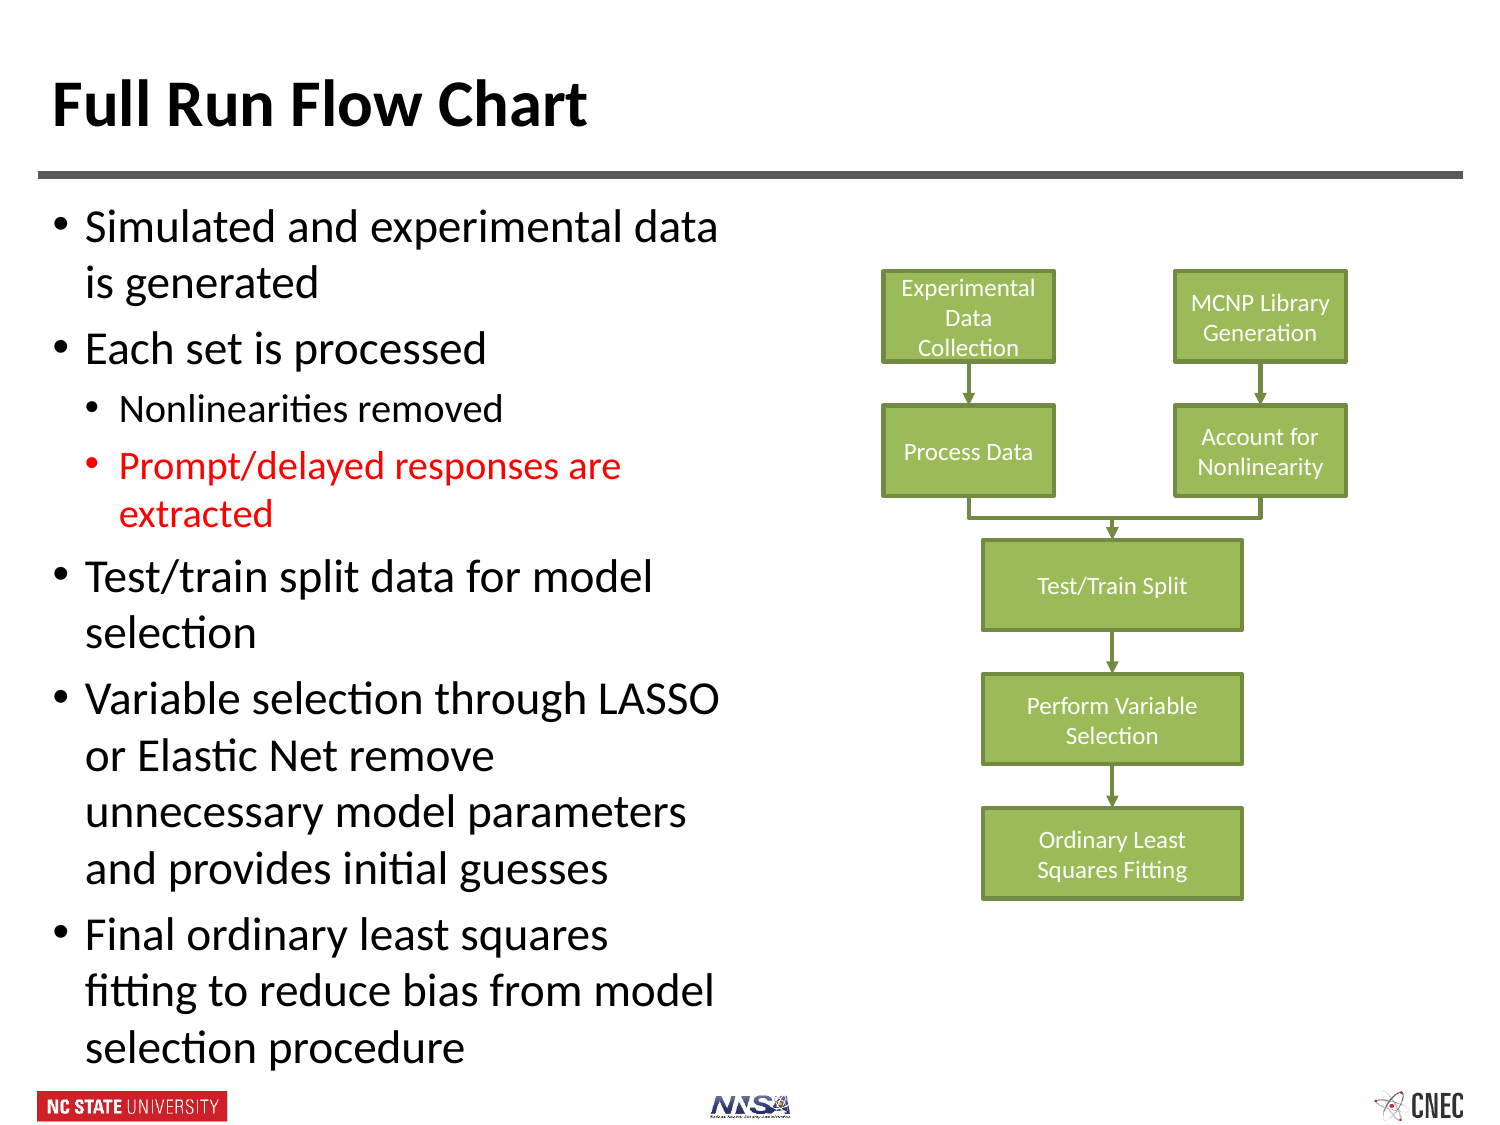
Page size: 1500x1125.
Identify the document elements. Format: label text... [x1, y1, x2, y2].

list Simulated and experimental data is generated Each set is processed Nonlinearities removed Prompt/delayed responses are extracted Test/train split data for model selection Variable selection through LASSO or Elastic Net remove unnecessary model parameters and provides initial guesses Final ordinary least squares fitting to reduce bias from model selection procedure [37, 187, 738, 1088]
text_box Experimental Data Collection [881, 269, 1056, 364]
picture [1374, 1090, 1463, 1121]
text_box Perform Variable Selection [981, 672, 1244, 766]
text_box Ordinary Least Squares Fitting [981, 806, 1244, 901]
picture [37, 1091, 228, 1122]
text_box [1164, 443, 1209, 593]
title Full Run Flow Chart [37, 37, 1463, 163]
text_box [1018, 445, 1063, 590]
text_box Process Data [881, 403, 1056, 498]
text_box MCNP Library Generation [1173, 269, 1348, 364]
picture [706, 1088, 794, 1123]
text_box Test/Train Split [981, 538, 1244, 632]
text_box Account for Nonlinearity [1173, 403, 1348, 498]
